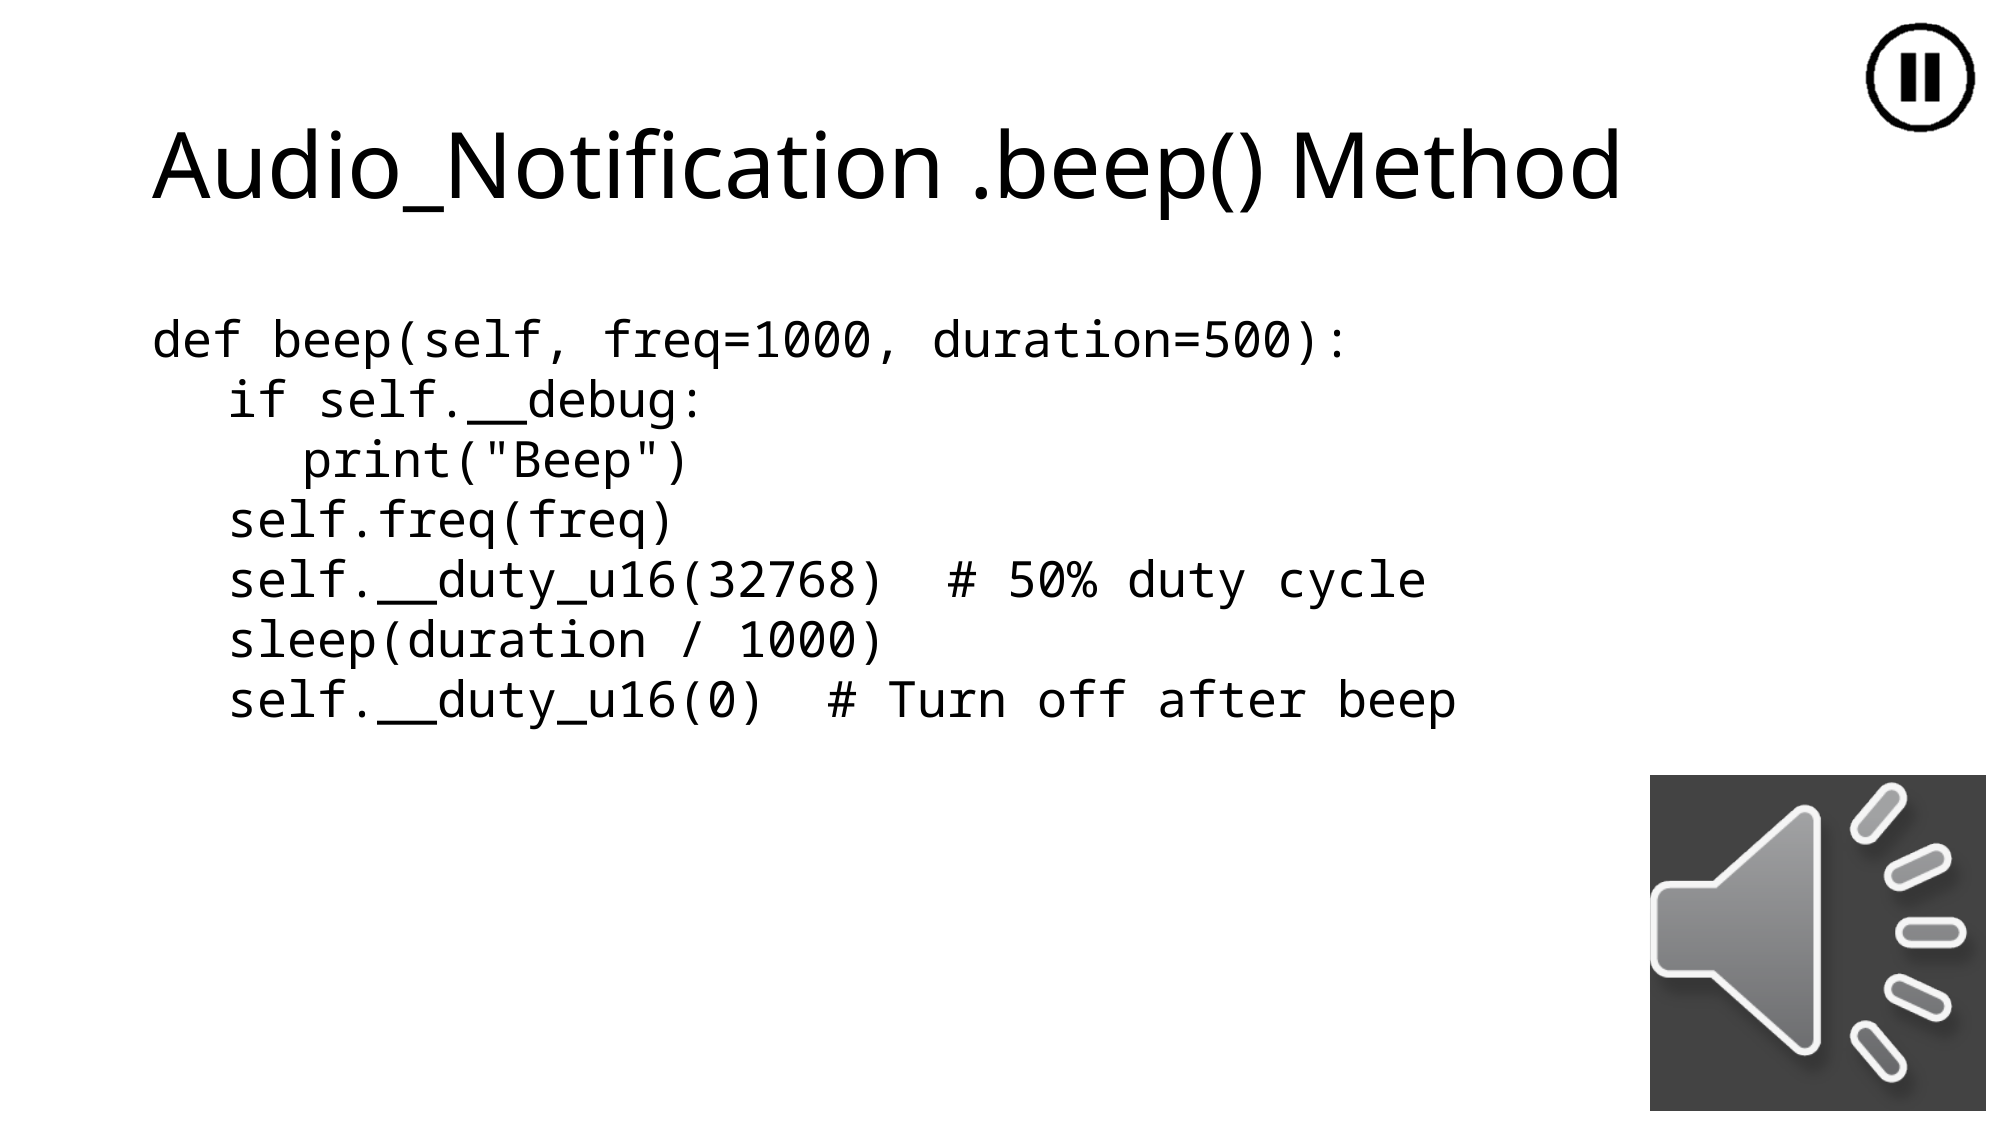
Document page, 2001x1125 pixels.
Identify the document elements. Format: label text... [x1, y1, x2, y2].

picture [1648, 773, 1987, 1112]
title Audio_Notification .beep() Method [137, 59, 1863, 278]
picture [1839, 0, 2000, 153]
list def beep(self, freq=1000, duration=500): if self.__debug: print("Beep") self.freq(freq) self.__duty_u16(32768) # 50% duty cycle sleep(duration / 1000) self.__duty_u16(0) # Turn off after beep [137, 299, 1863, 1014]
